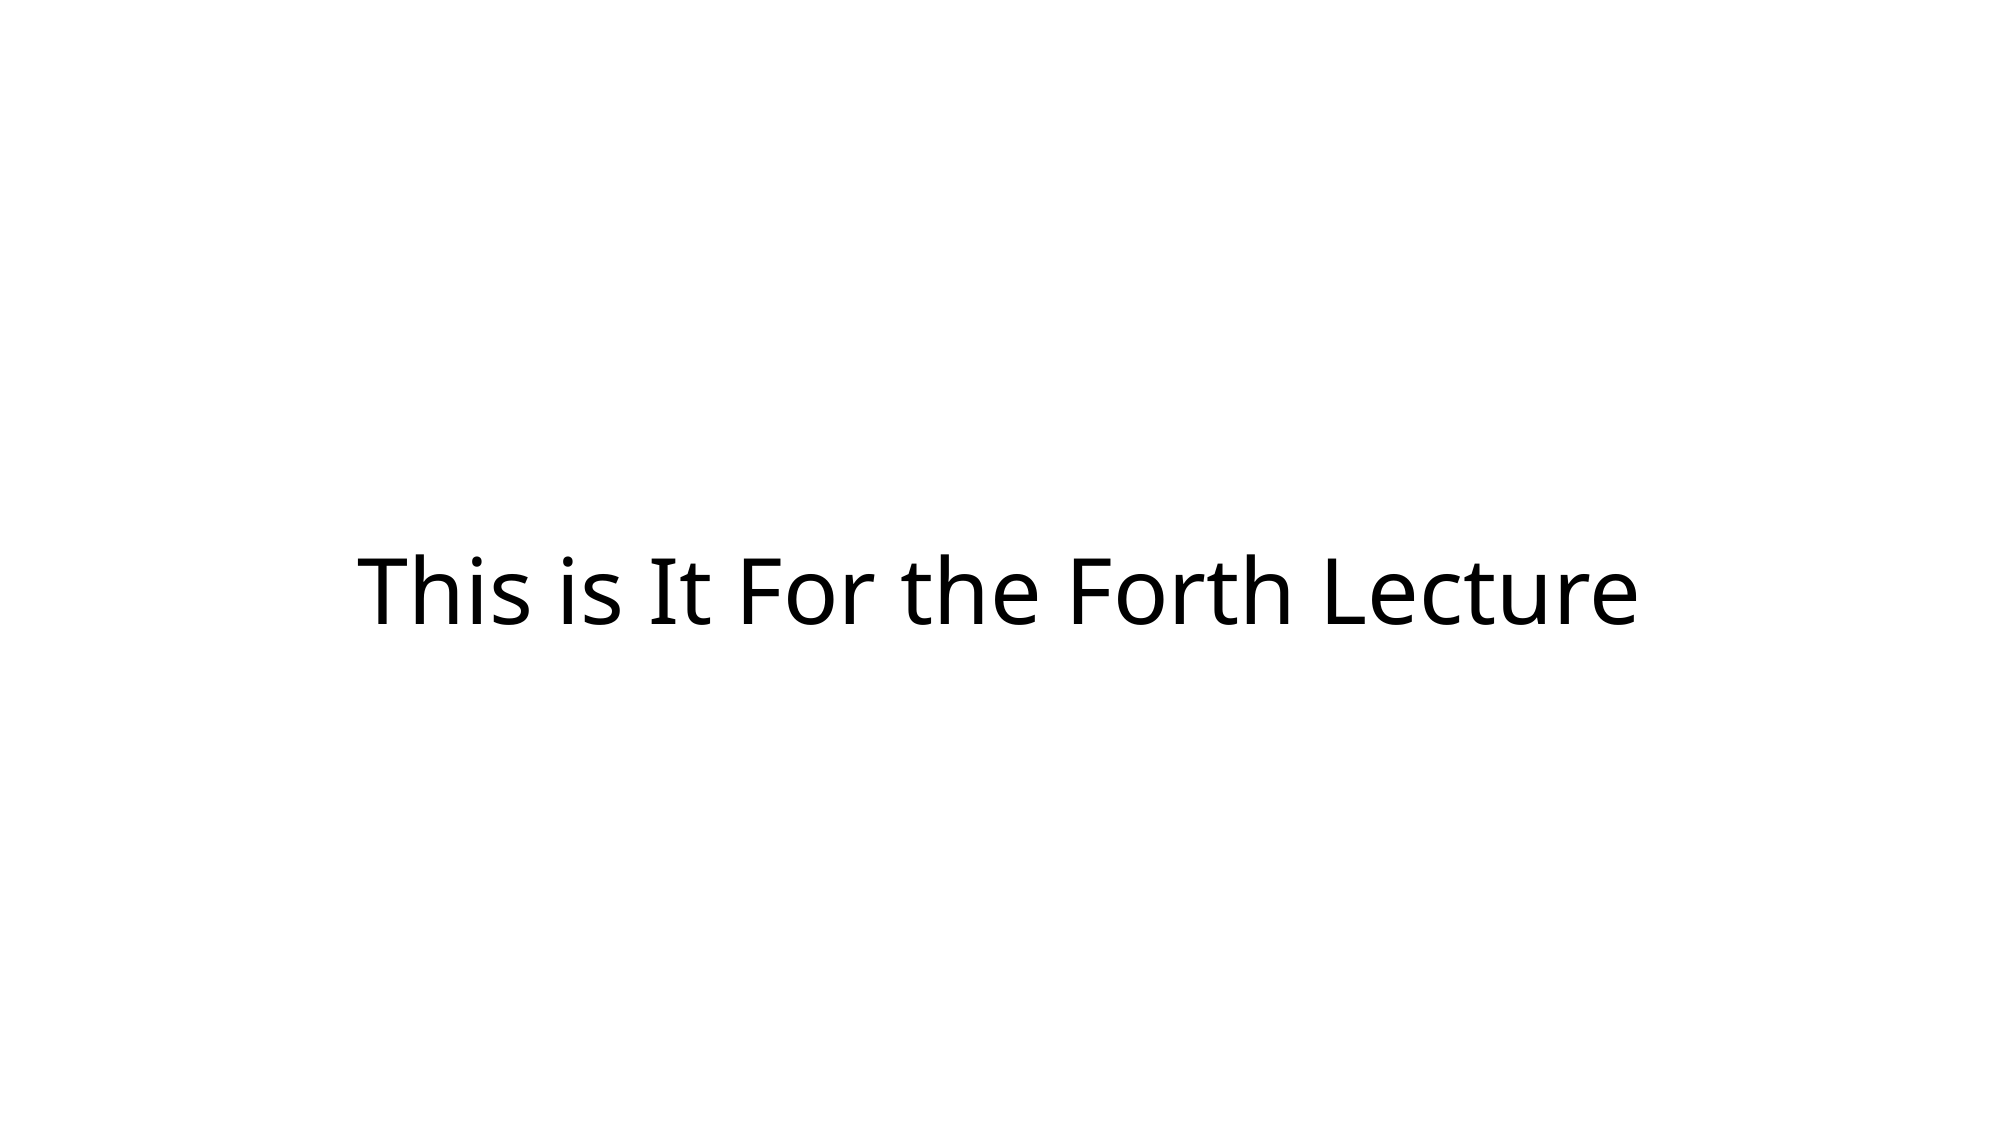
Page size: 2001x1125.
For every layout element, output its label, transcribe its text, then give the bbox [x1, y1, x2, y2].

title This is It For the Forth Lecture [137, 485, 1863, 704]
